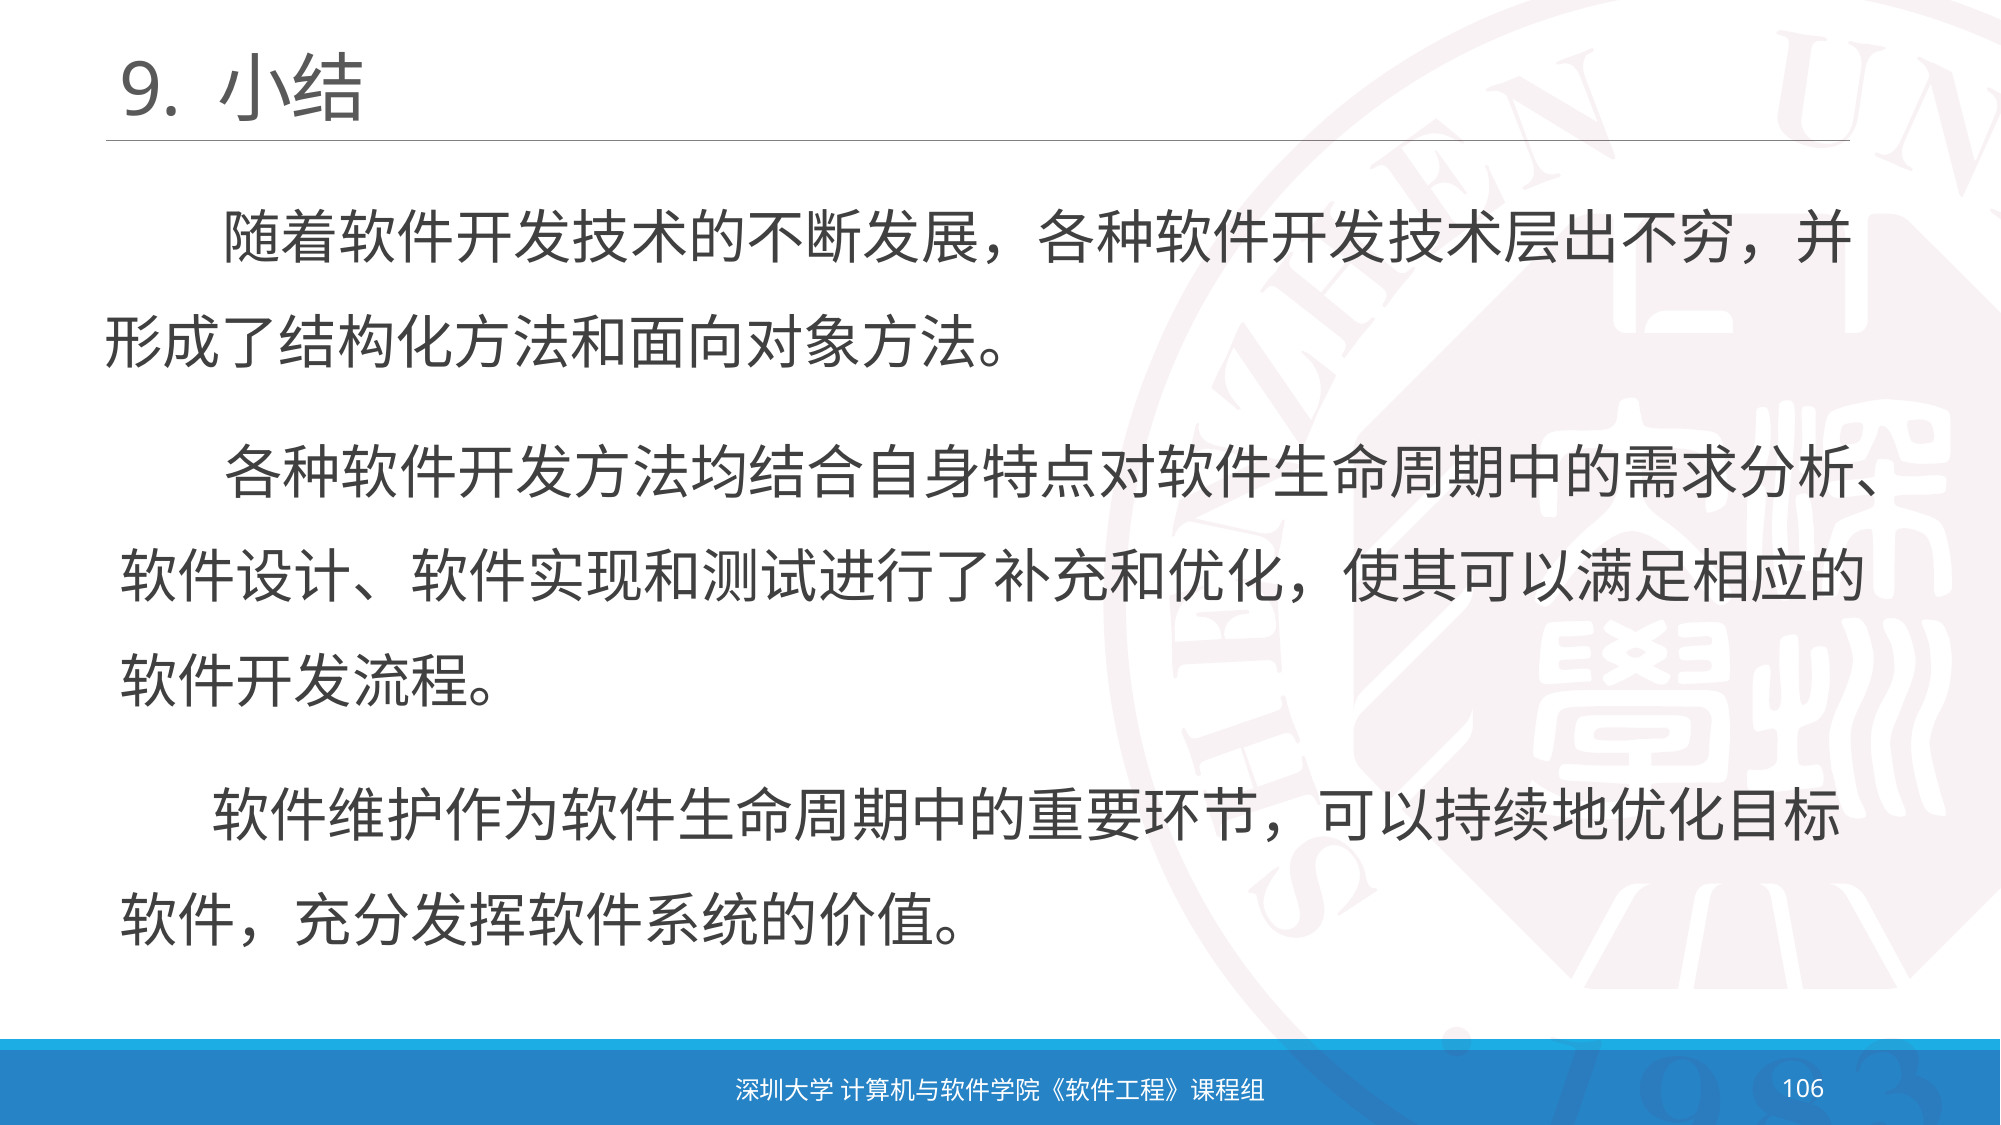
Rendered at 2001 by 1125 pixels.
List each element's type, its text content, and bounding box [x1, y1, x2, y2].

title 9. 小结 [104, 0, 1856, 139]
footer 深圳大学 计算机与软件学院《软件工程》课程组 [604, 1059, 1396, 1120]
slide_number 106 [1624, 1059, 1840, 1120]
list 随着软件开发技术的不断发展，各种软件开发技术层出不穷，并形成了结构化方法和面向对象方法。 各种软件开发方法均结合自身特点对软件生命周期中的需求分析、软件设计、软件实现和测试进行了补充和优化，使其可以满足相应的软件开发流程。 软件维护作为软件生命周期中的重要环节，可以持续地优化目标软件，充分发挥软件系统的价值。 [104, 158, 1878, 1008]
